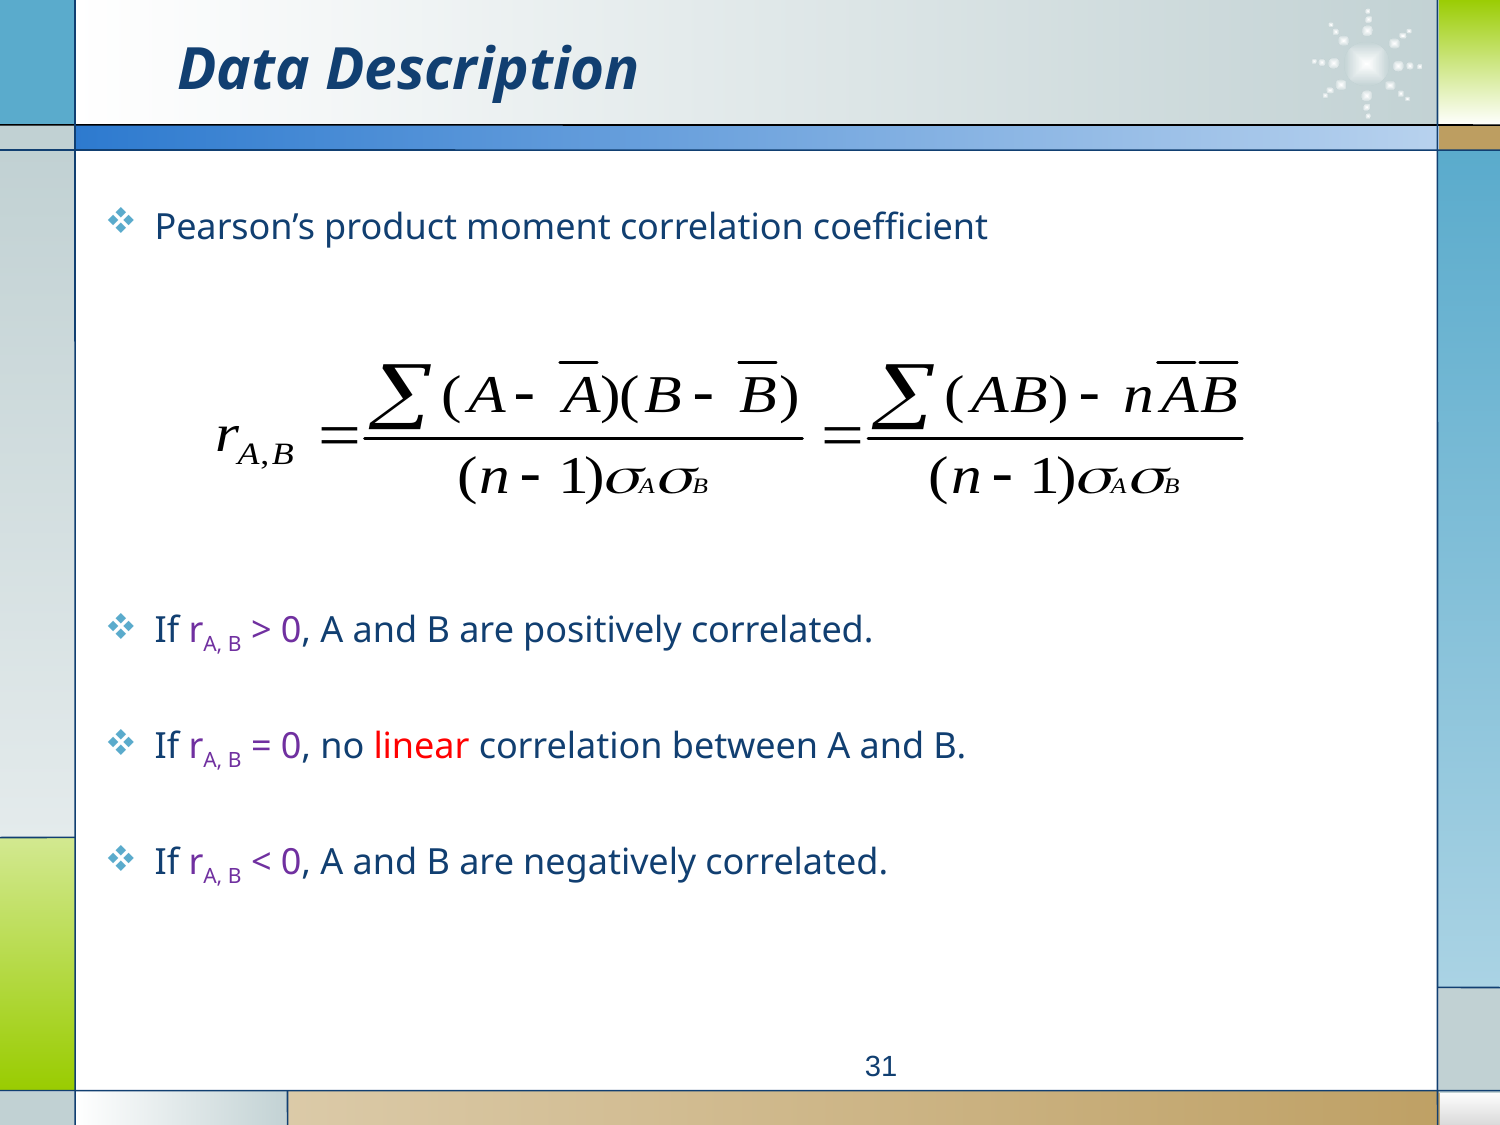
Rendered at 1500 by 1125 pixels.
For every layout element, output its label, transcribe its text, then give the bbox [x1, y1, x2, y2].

slide_number 31 [562, 1039, 913, 1081]
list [206, 349, 1254, 514]
text_box Pearson’s product moment correlation coefficient If rA, B > 0, A and B are positively correlated. If rA, B = 0, no linear correlation between A and B. If rA, B < 0, A and B are negatively correlated. [89, 187, 1425, 900]
title Data Description [162, 19, 1263, 113]
